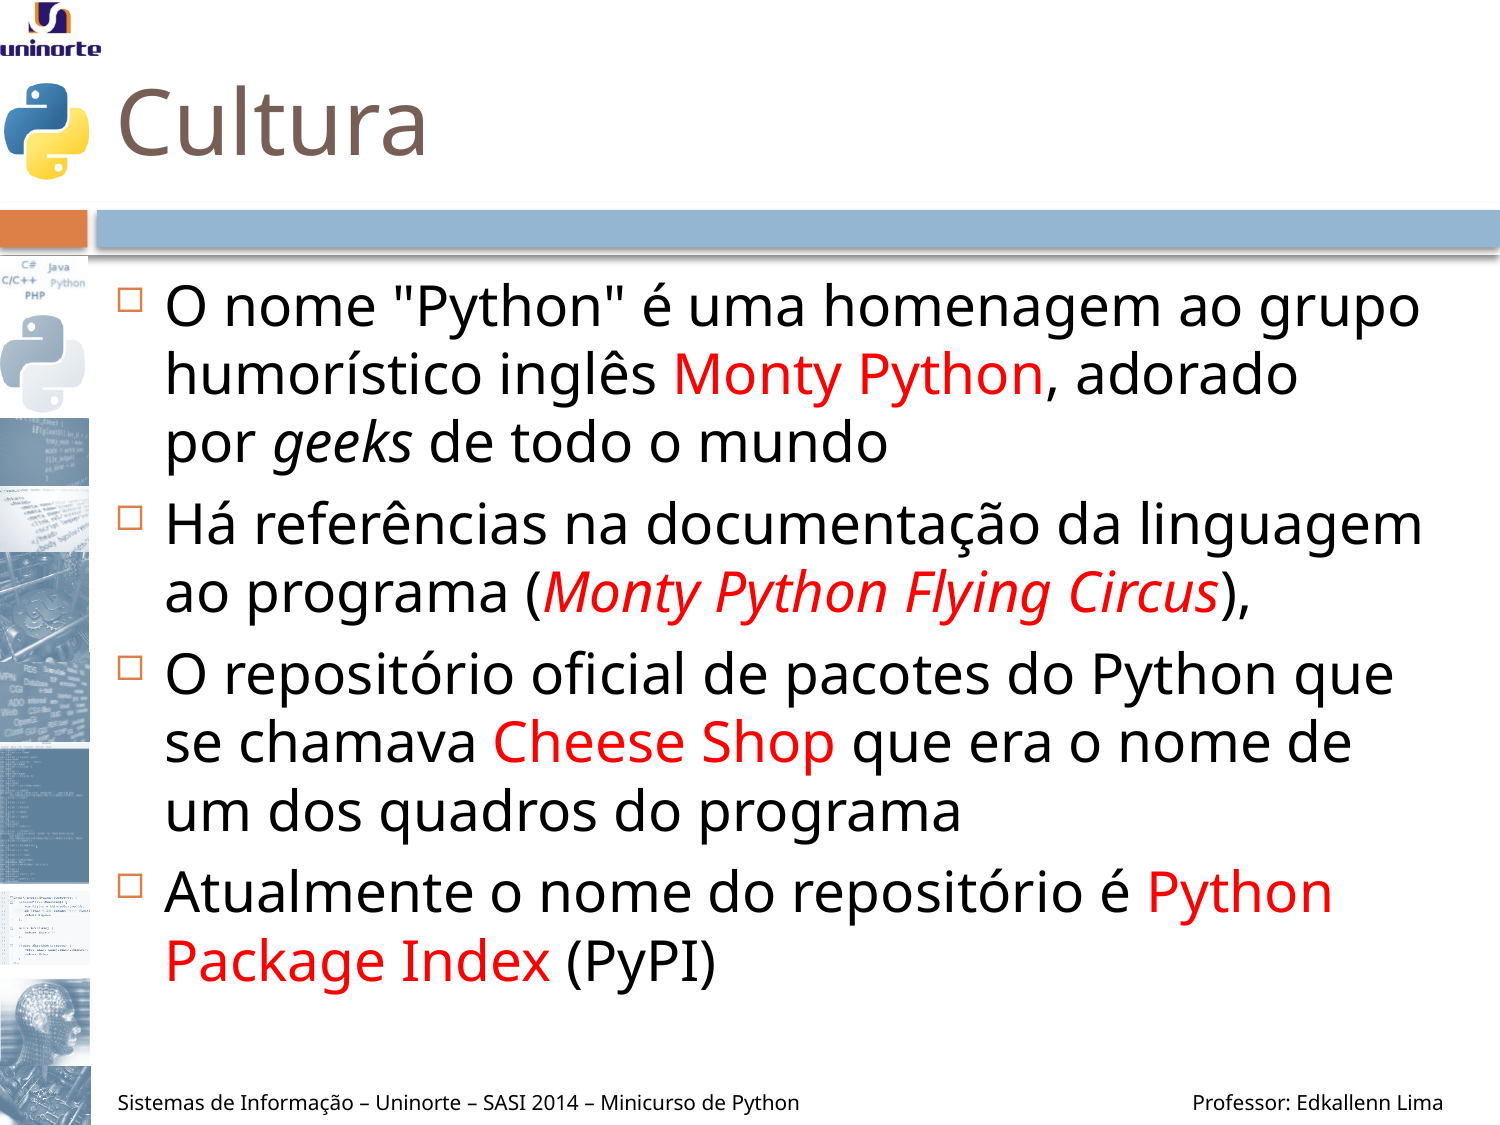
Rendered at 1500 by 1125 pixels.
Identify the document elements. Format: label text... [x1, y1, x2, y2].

picture [4, 80, 95, 183]
picture [0, 2, 101, 56]
list O nome "Python" é uma homenagem ao grupo humorístico inglês Monty Python, adorado por geeks de todo o mundo Há referências na documentação da linguagem ao programa (Monty Python Flying Circus), O repositório oficial de pacotes do Python que se chamava Cheese Shop que era o nome de um dos quadros do programa Atualmente o nome do repositório é Python Package Index (PyPI) [100, 262, 1459, 1059]
title Cultura [100, 37, 1459, 200]
